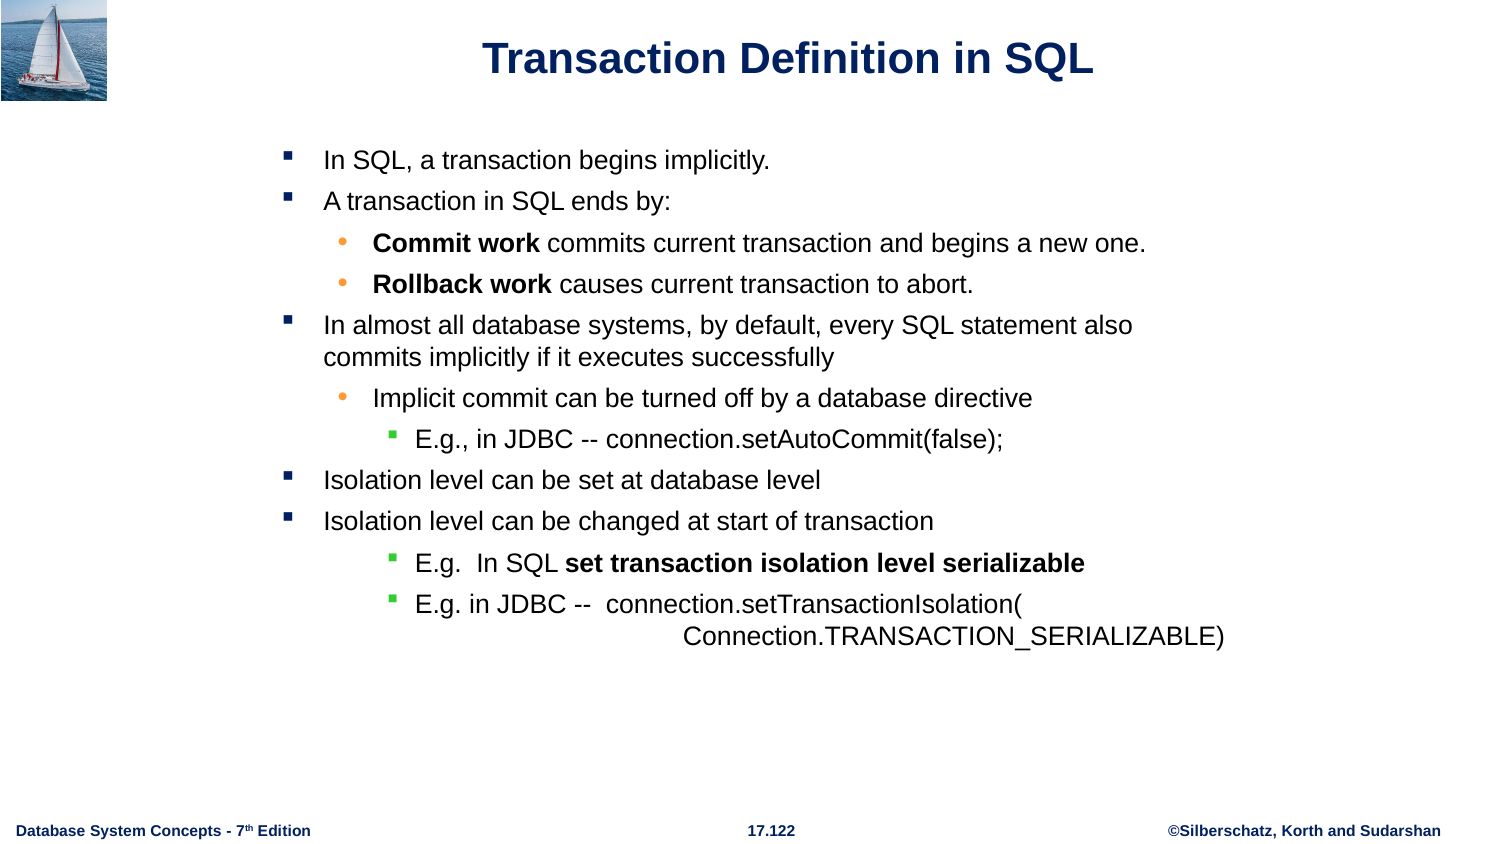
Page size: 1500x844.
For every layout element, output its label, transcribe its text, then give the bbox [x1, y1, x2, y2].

list In SQL, a transaction begins implicitly. A transaction in SQL ends by: Commit work commits current transaction and begins a new one. Rollback work causes current transaction to abort. In almost all database systems, by default, every SQL statement also commits implicitly if it executes successfully Implicit commit can be turned off by a database directive E.g., in JDBC -- connection.setAutoCommit(false); Isolation level can be set at database level Isolation level can be changed at start of transaction E.g. In SQL set transaction isolation level serializable E.g. in JDBC -- connection.setTransactionIsolation( Connection.TRANSACTION_SERIALIZABLE) [266, 135, 1242, 797]
picture [1, 0, 107, 101]
title Transaction Definition in SQL [125, 14, 1452, 90]
